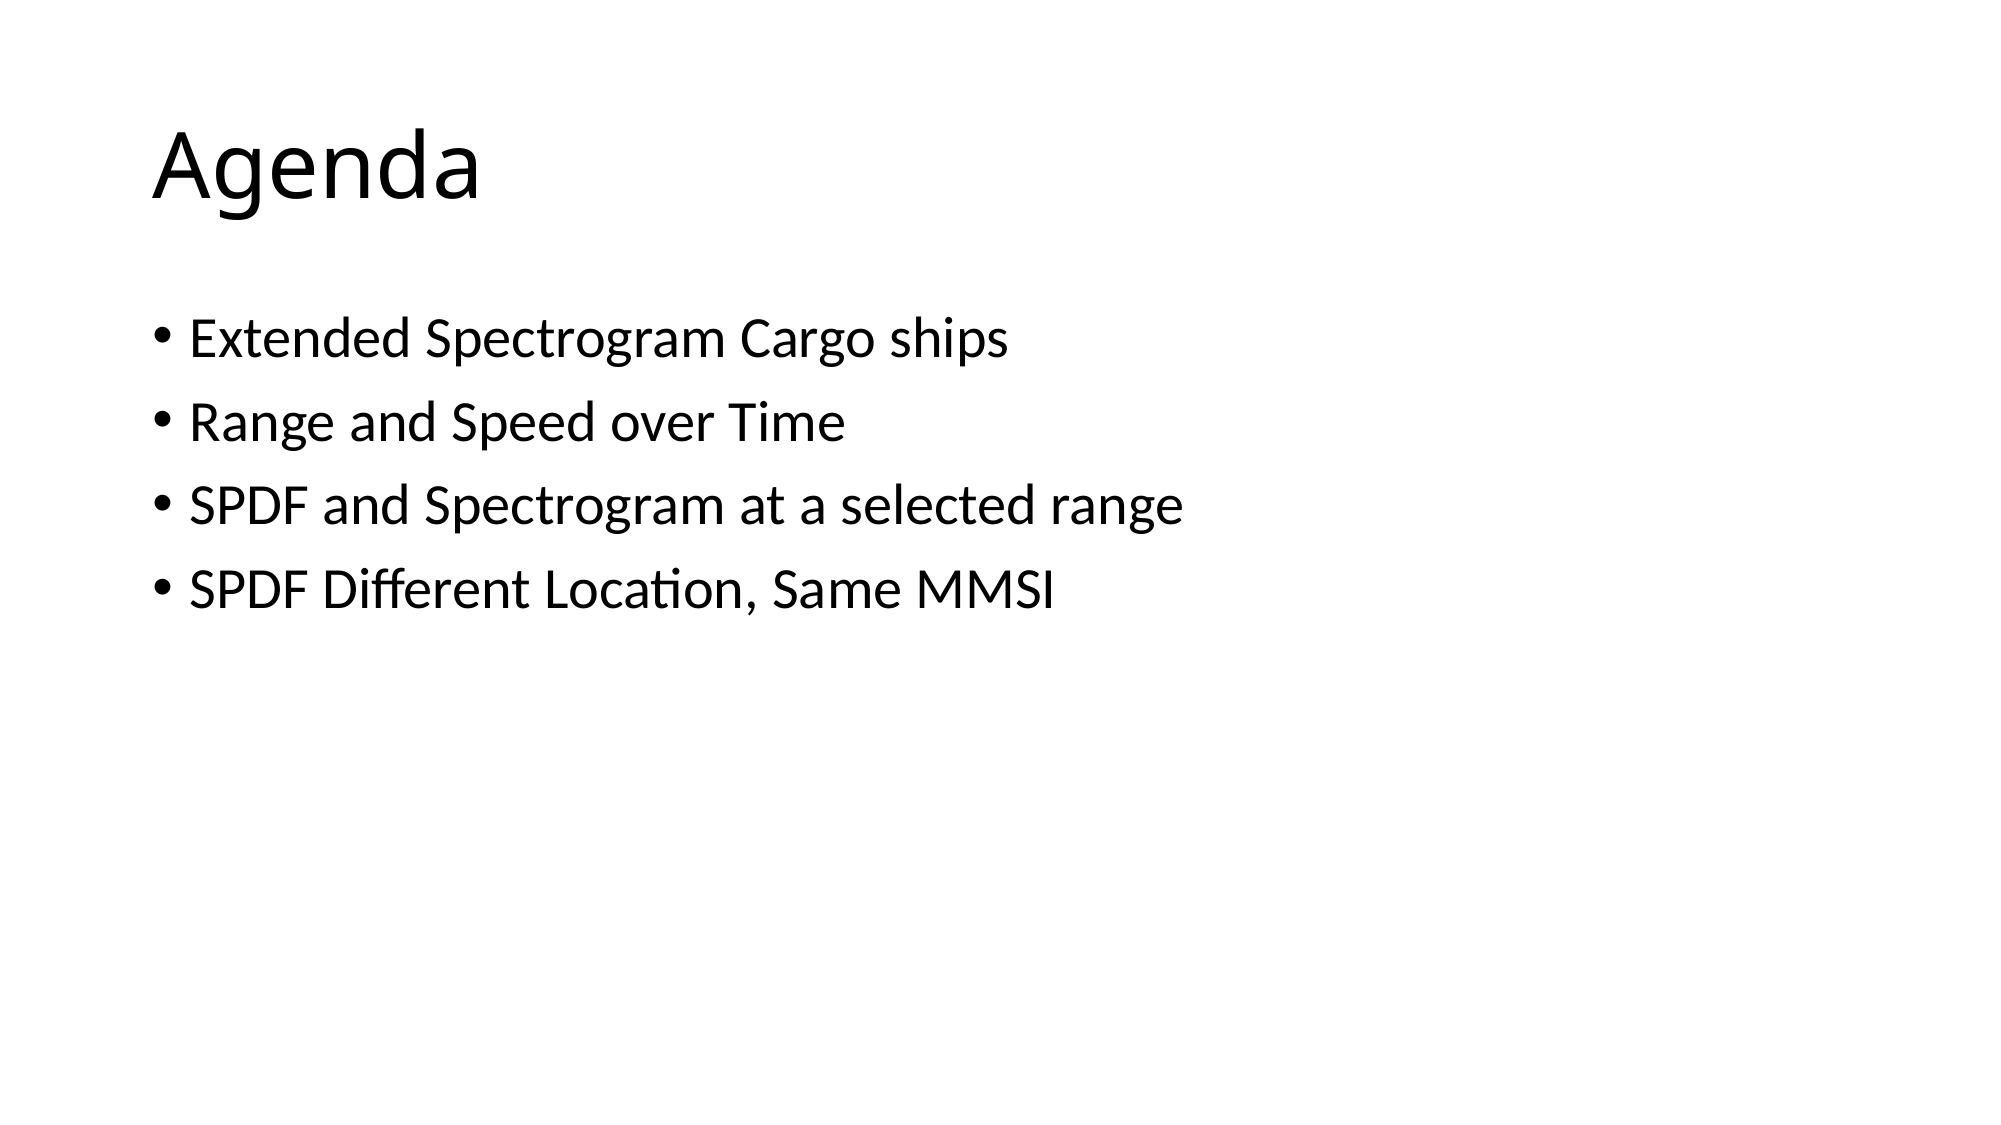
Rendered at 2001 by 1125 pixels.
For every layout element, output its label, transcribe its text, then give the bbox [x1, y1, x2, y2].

title Agenda [137, 59, 1863, 278]
list Extended Spectrogram Cargo ships Range and Speed over Time SPDF and Spectrogram at a selected range SPDF Different Location, Same MMSI [137, 299, 1863, 1014]
